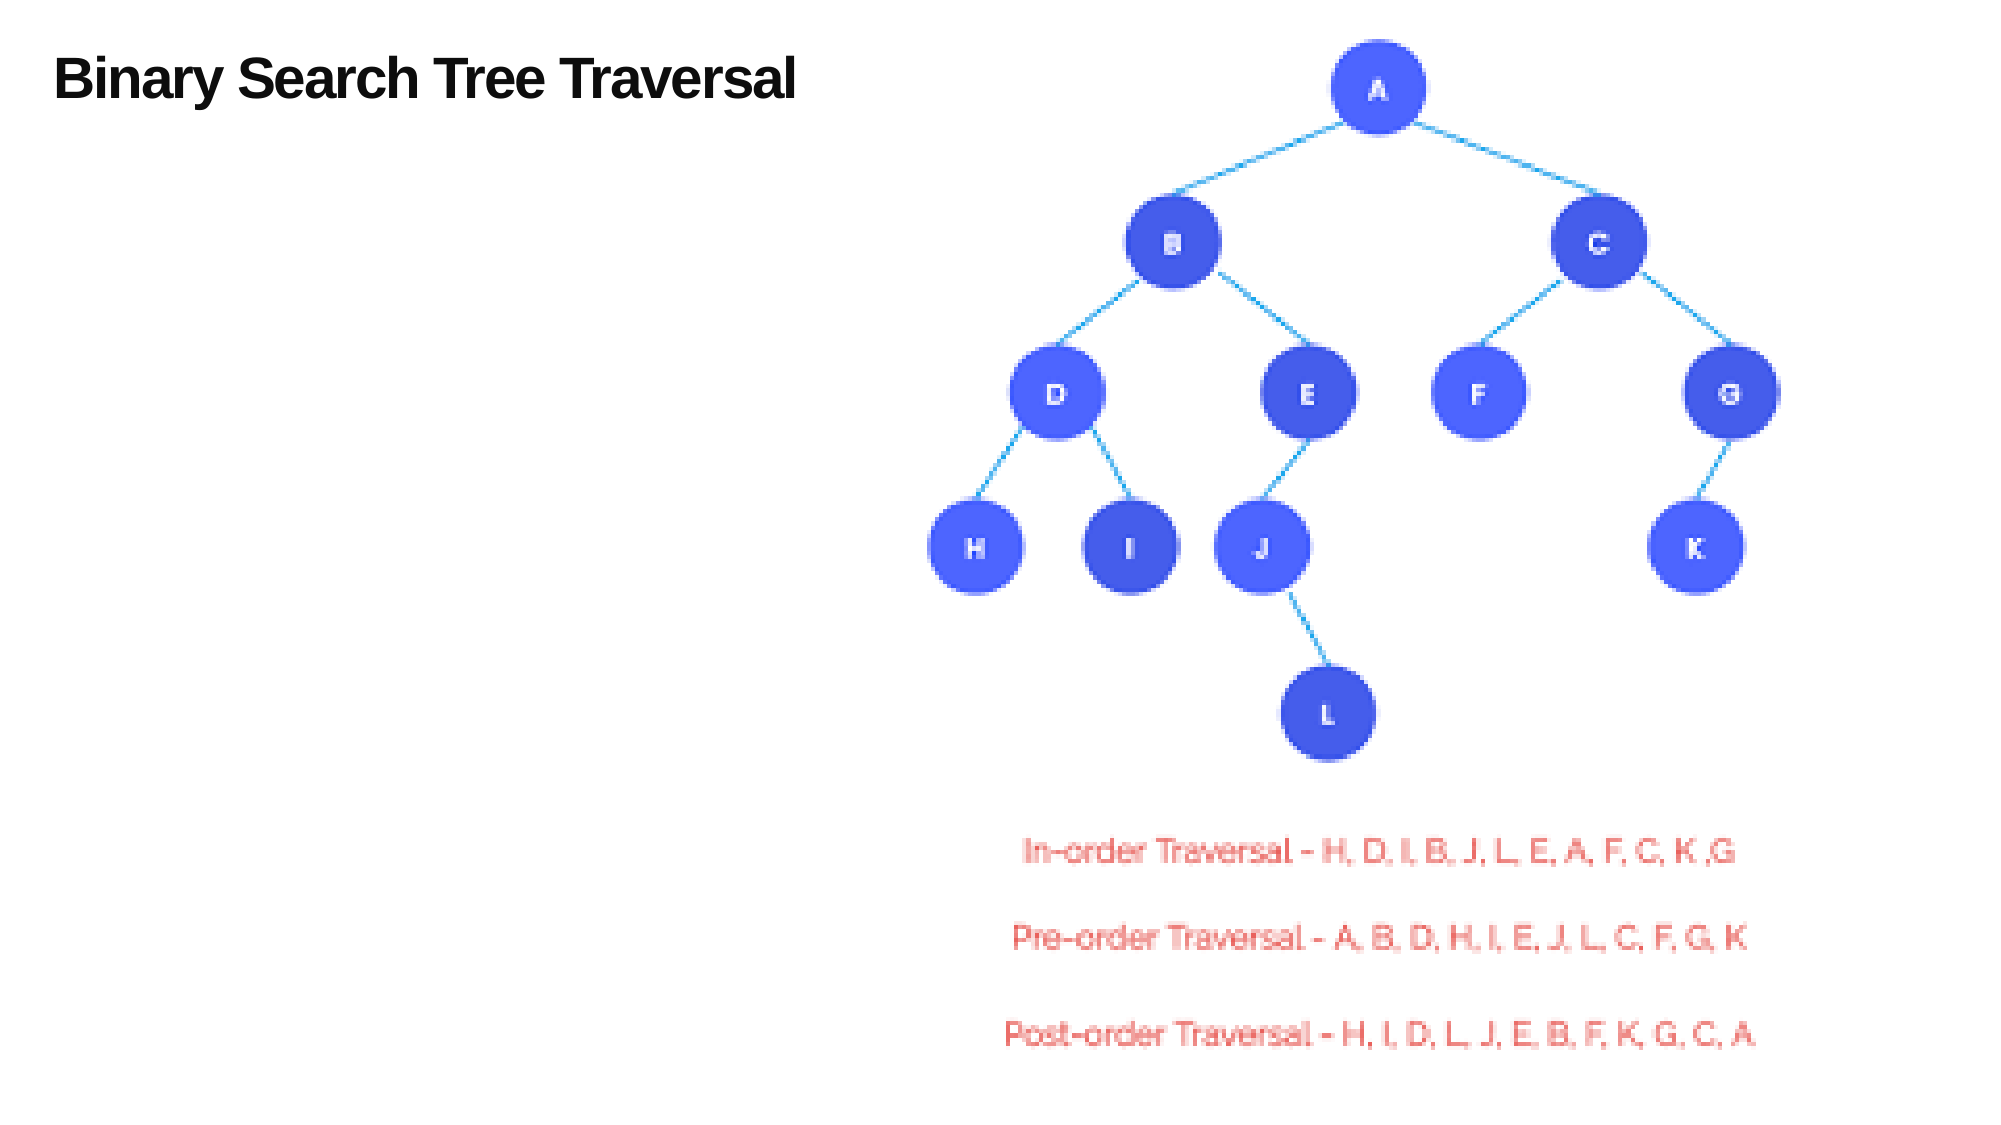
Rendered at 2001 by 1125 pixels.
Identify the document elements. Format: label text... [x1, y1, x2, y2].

text_box Binary Search Tree Traversal [53, 40, 827, 111]
picture [927, 39, 1781, 1063]
